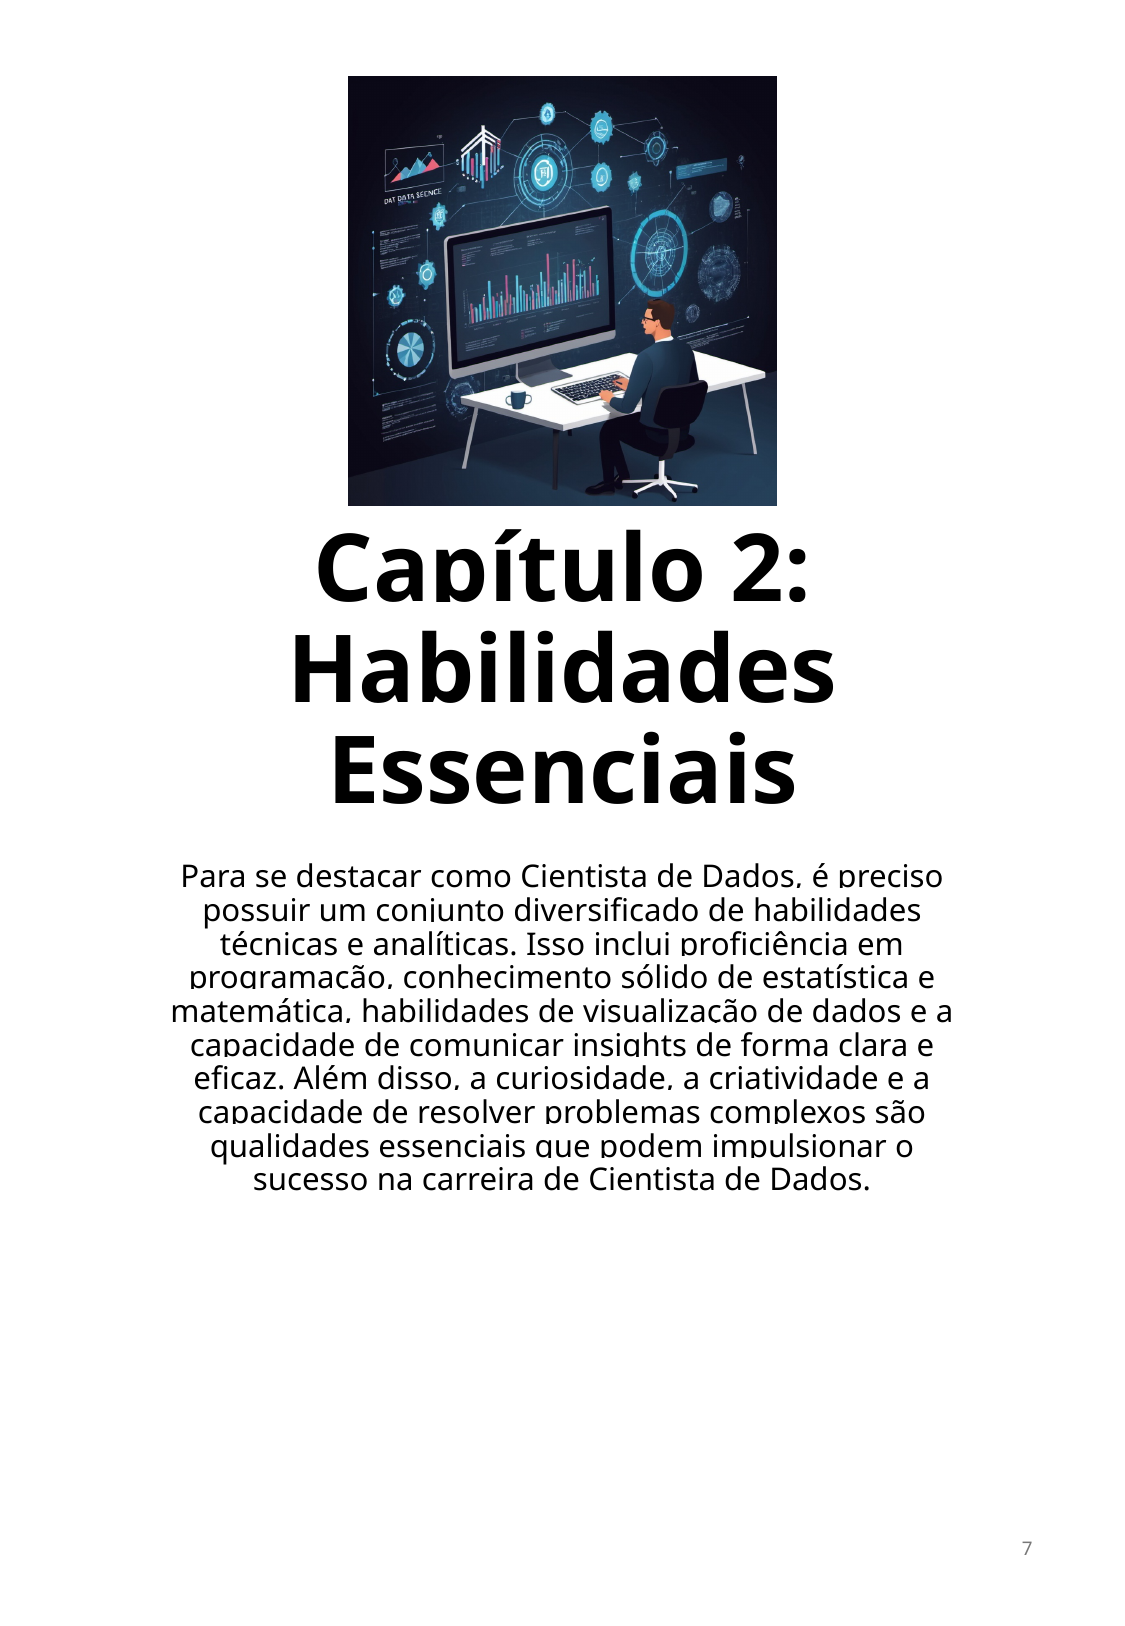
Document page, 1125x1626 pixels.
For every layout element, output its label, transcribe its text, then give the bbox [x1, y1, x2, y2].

title Capítulo 2: Habilidades Essenciais [84, 265, 1041, 832]
slide_number 7 [794, 1506, 1048, 1593]
subtitle Para se destacar como Cientista de Dados, é preciso possuir um conjunto diversificado de habilidades técnicas e analíticas. Isso inclui proficiência em programação, conhecimento sólido de estatística e matemática, habilidades de visualização de dados e a capacidade de comunicar insights de forma clara e eficaz. Além disso, a curiosidade, a criatividade e a capacidade de resolver problemas complexos são qualidades essenciais que podem impulsionar o sucesso na carreira de Cientista de Dados. [140, 853, 985, 1246]
picture [347, 75, 778, 506]
